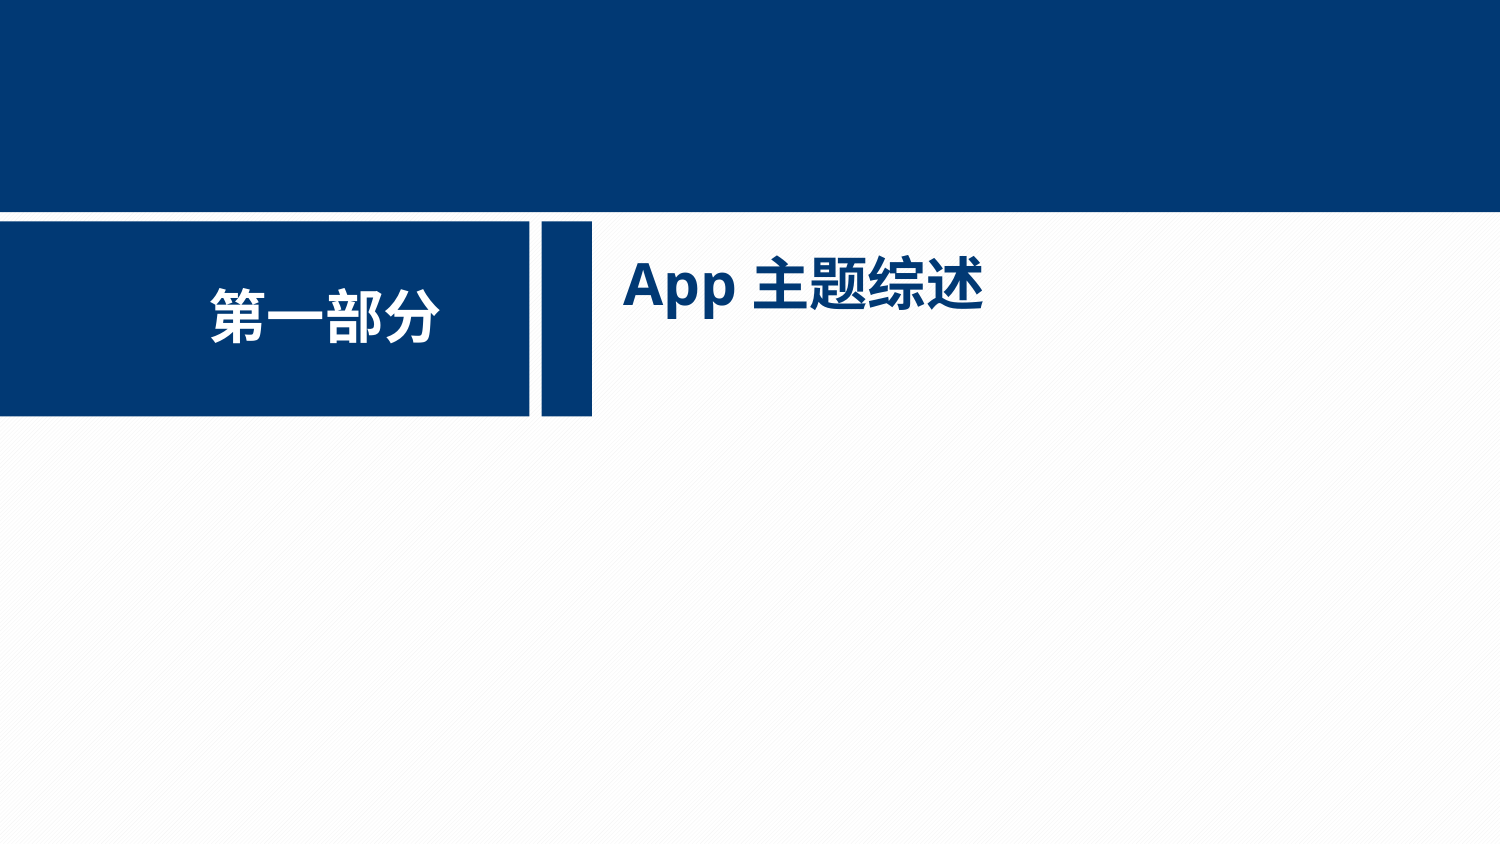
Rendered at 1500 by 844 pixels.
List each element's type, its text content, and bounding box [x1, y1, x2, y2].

list 第一部分 [165, 240, 486, 391]
list App主题综述 [608, 240, 1015, 341]
